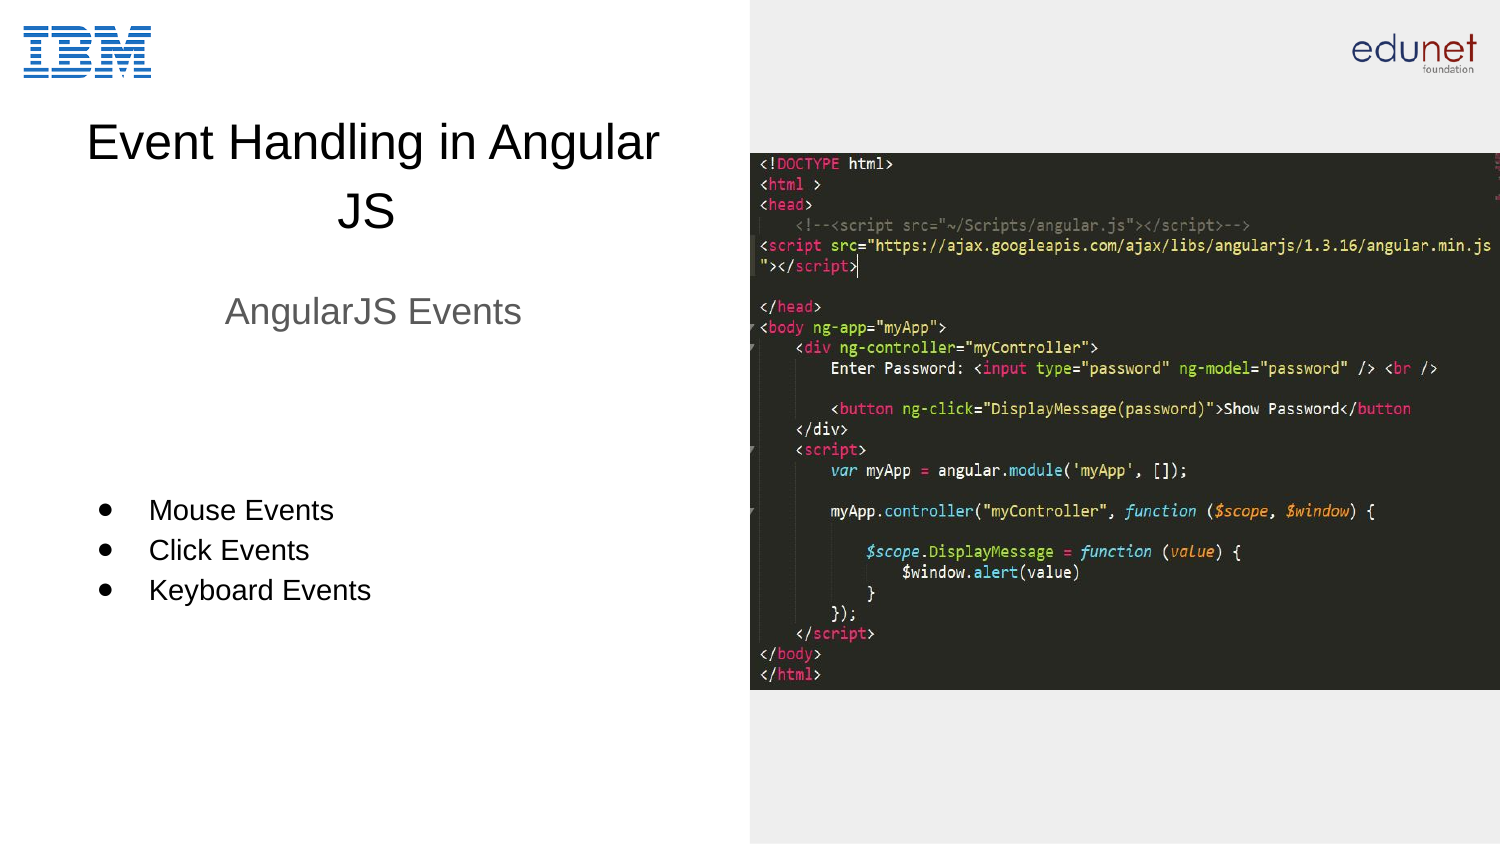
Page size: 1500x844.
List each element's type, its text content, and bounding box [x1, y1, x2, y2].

subtitle AngularJS Events [41, 257, 706, 363]
picture [749, 153, 1500, 691]
title Event Handling in Angular JS [41, 117, 706, 223]
picture [23, 26, 151, 78]
picture [1350, 26, 1480, 78]
list Mouse Events Click Events Keyboard Events [58, 439, 689, 727]
